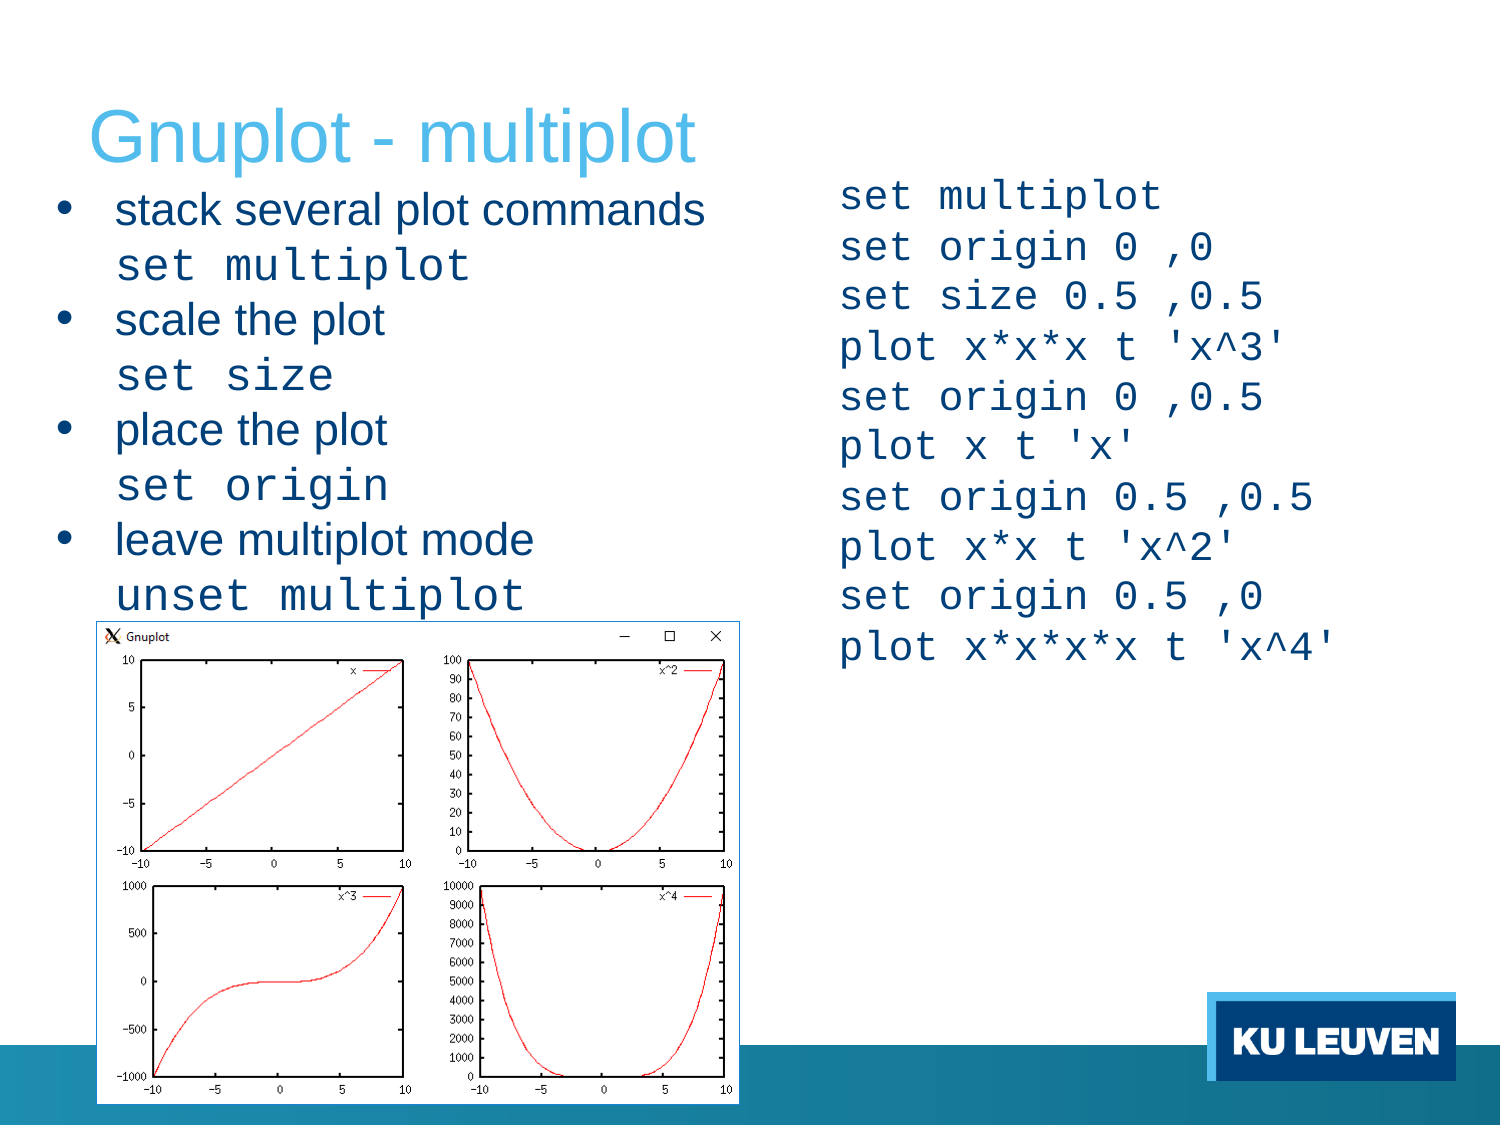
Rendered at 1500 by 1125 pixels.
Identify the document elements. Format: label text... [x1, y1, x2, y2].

picture [1207, 992, 1456, 1081]
list stack several plot commands set multiplot scale the plot set size place the plot set origin leave multiplot mode unset multiplot [55, 179, 1381, 980]
title Gnuplot - multiplot [88, 29, 1456, 178]
text_box set multiplot set origin 0 ,0 set size 0.5 ,0.5 plot x*x*x t 'x^3' set origin 0 ,0.5 plot x t 'x' set origin 0.5 ,0.5 plot x*x t 'x^2' set origin 0.5 ,0 plot x*x*x*x t 'x^4' [764, 160, 1354, 721]
picture [96, 621, 740, 1105]
